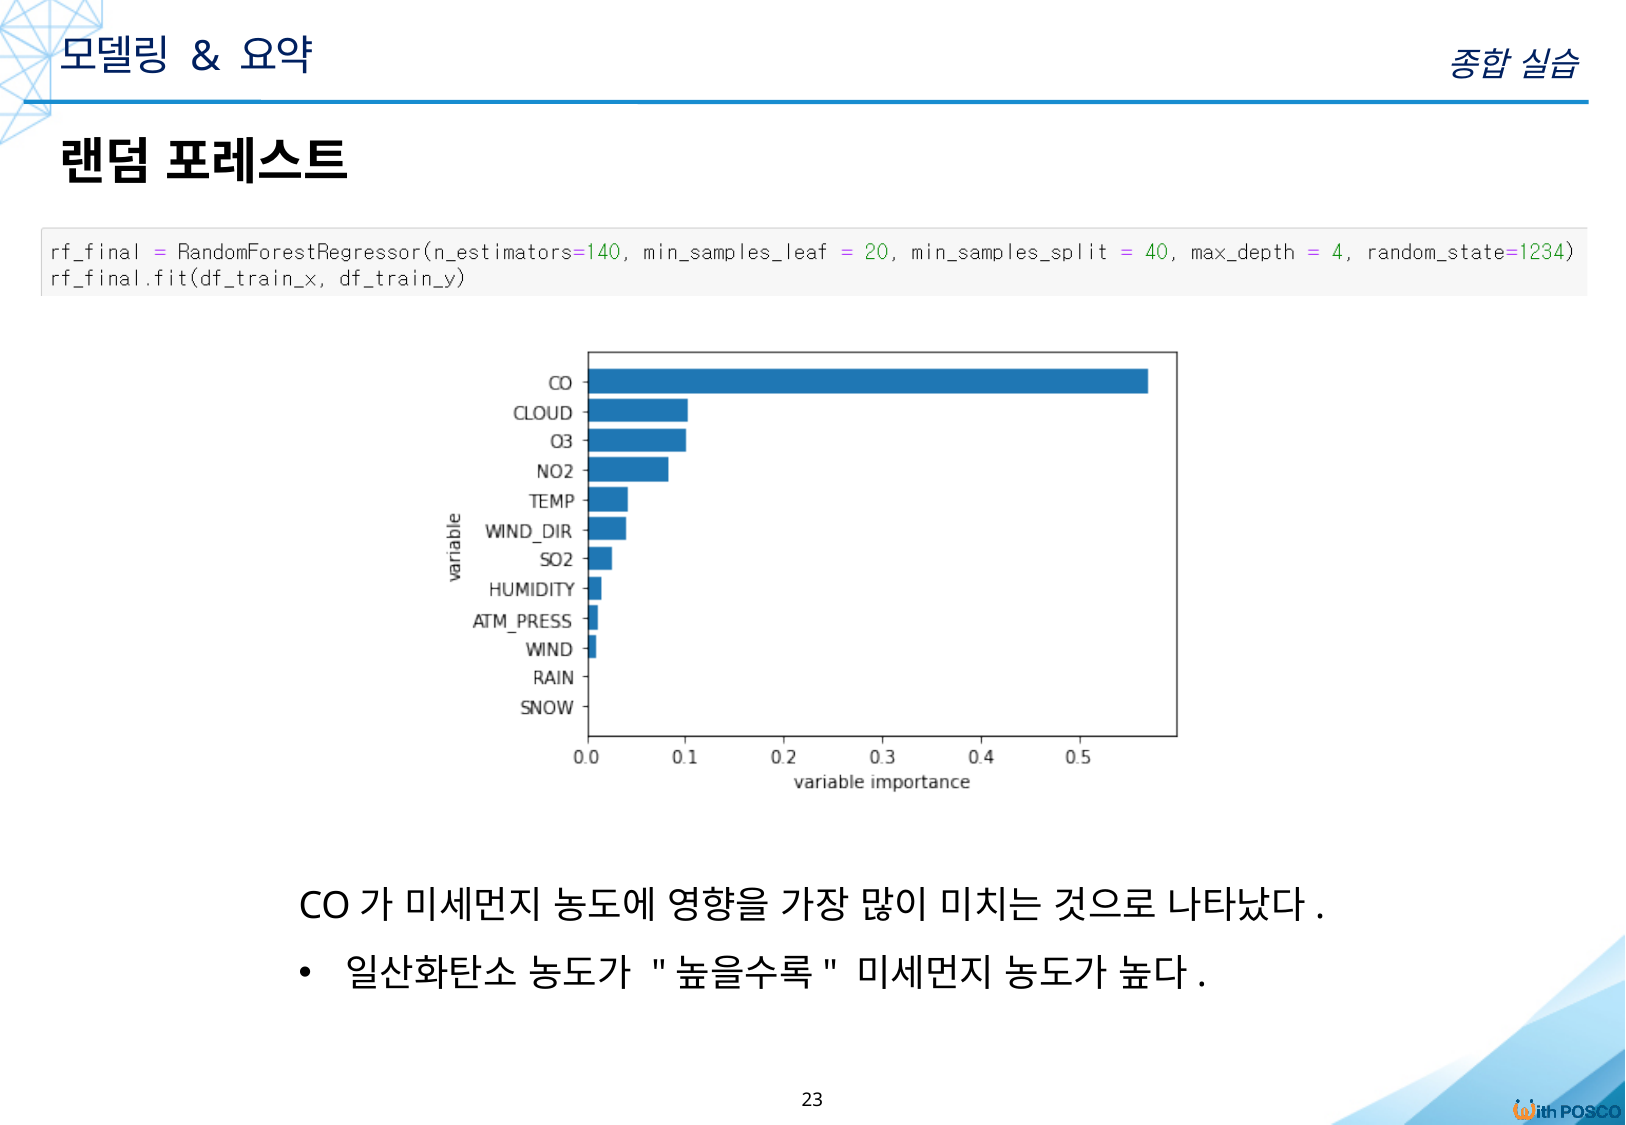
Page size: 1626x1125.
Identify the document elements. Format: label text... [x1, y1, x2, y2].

text_box 종합 실습 [1321, 35, 1594, 81]
picture [0, 0, 1625, 1125]
text_box CO가 미세먼지 농도에 영향을 가장 많이 미치는 것으로 나타났다. 일산화탄소 농도가 "높을수록" 미세먼지 농도가 높다. [283, 851, 1342, 1002]
text_box 모델링 & 요약 [44, 21, 1321, 87]
text_box 랜덤 포레스트 [44, 122, 1140, 197]
